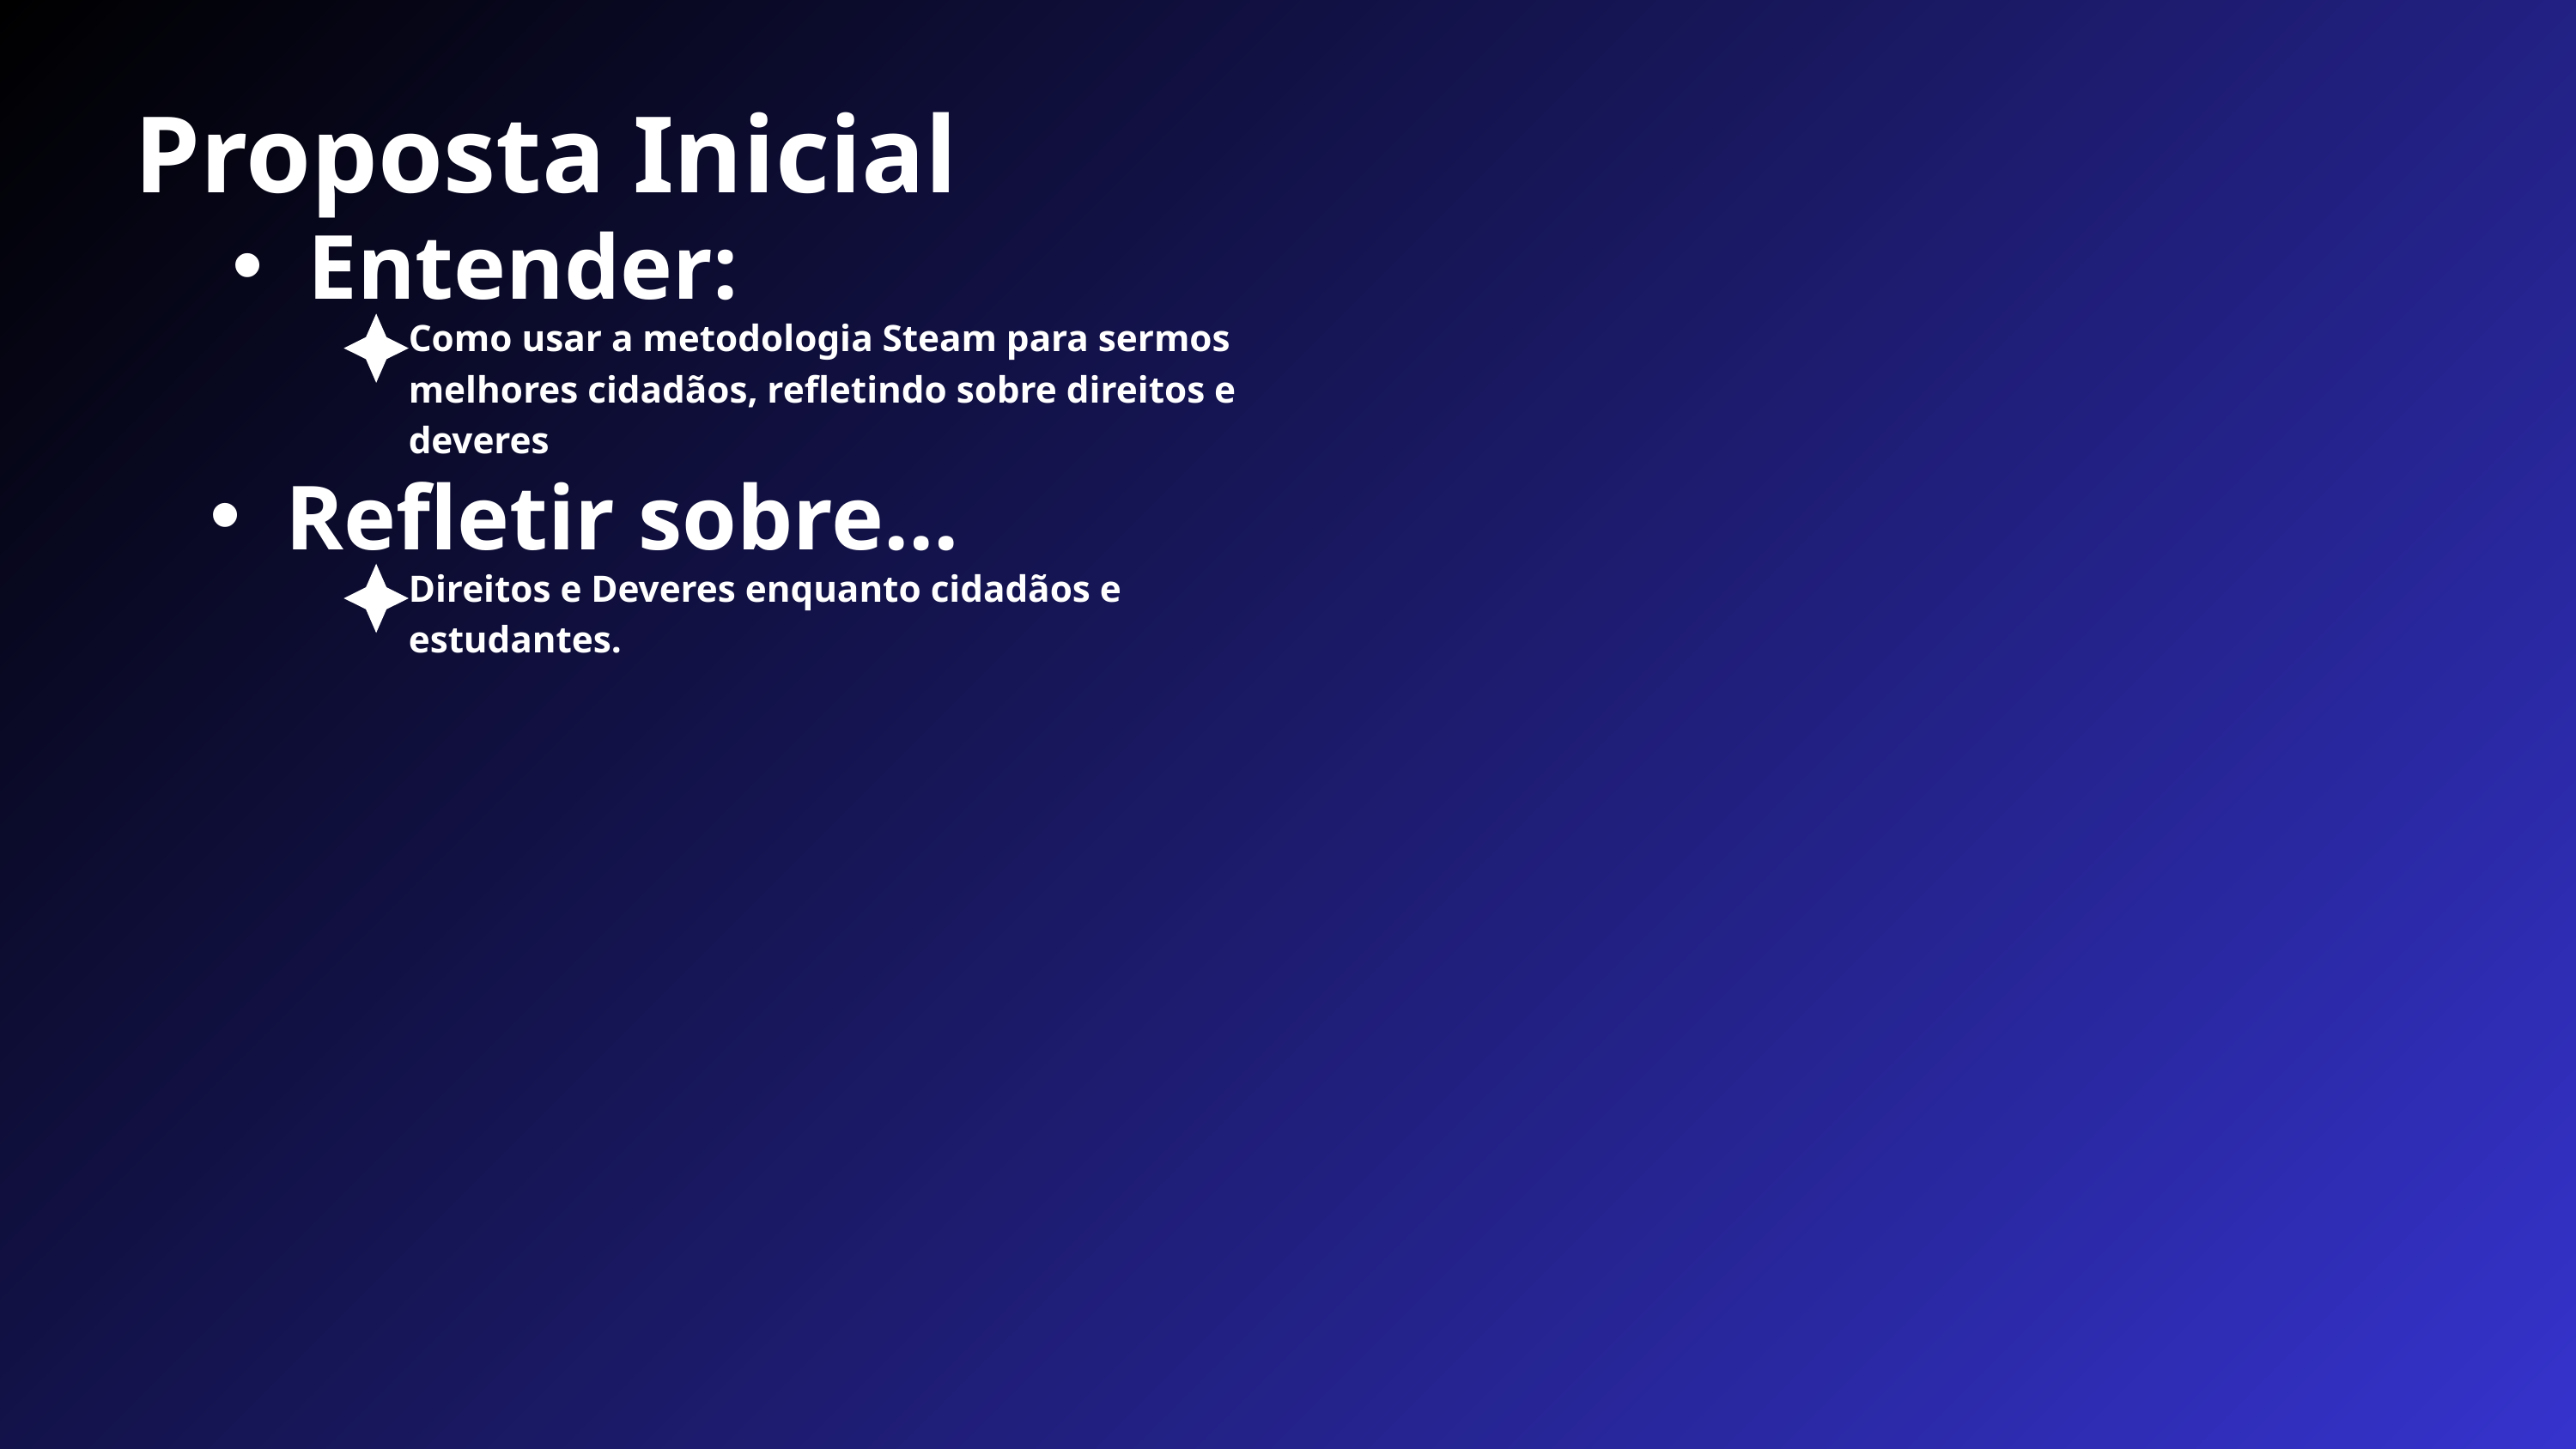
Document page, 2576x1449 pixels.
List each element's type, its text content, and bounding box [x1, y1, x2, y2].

text_box Refletir sobre... [134, 443, 1835, 567]
text_box Como usar a metodologia Steam para sermos melhores cidadãos, refletindo sobre direitos e deveres [408, 308, 1266, 443]
text_box Entender: [134, 192, 761, 318]
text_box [343, 313, 410, 384]
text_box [343, 563, 410, 634]
text_box Direitos e Deveres enquanto cidadãos e estudantes. [408, 558, 1266, 660]
text_box Proposta Inicial [95, 65, 998, 214]
